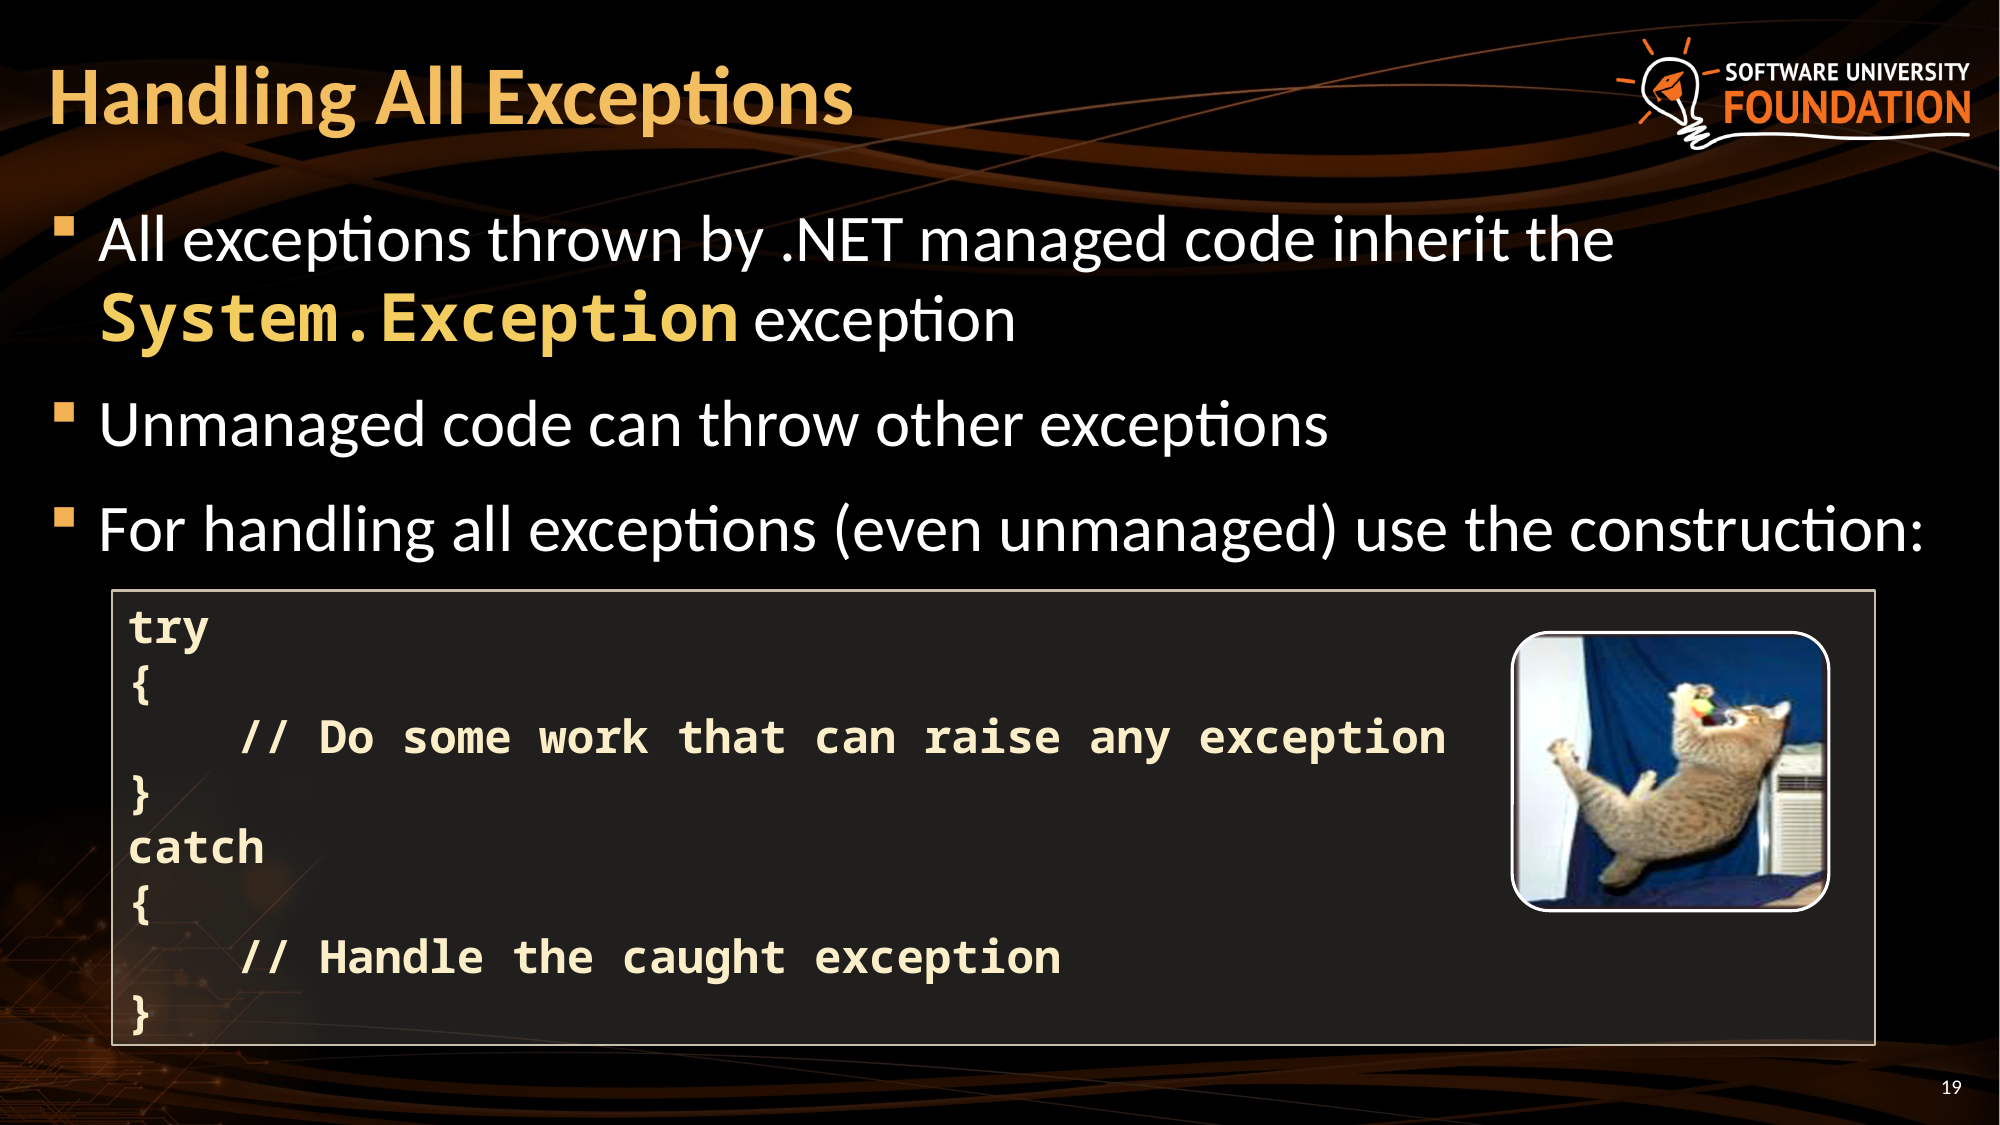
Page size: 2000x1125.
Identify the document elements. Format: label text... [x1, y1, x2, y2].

picture [0, 0, 2000, 1125]
list All exceptions thrown by .NET managed code inherit the System.Exception exception Unmanaged code can throw other exceptions For handling all exceptions (even unmanaged) use the construction: [31, 188, 1968, 1103]
text_box try { // Do some work that can raise any exception } catch { // Handle the caught exception } [112, 590, 1875, 1046]
title Handling All Exceptions [30, 6, 1602, 189]
